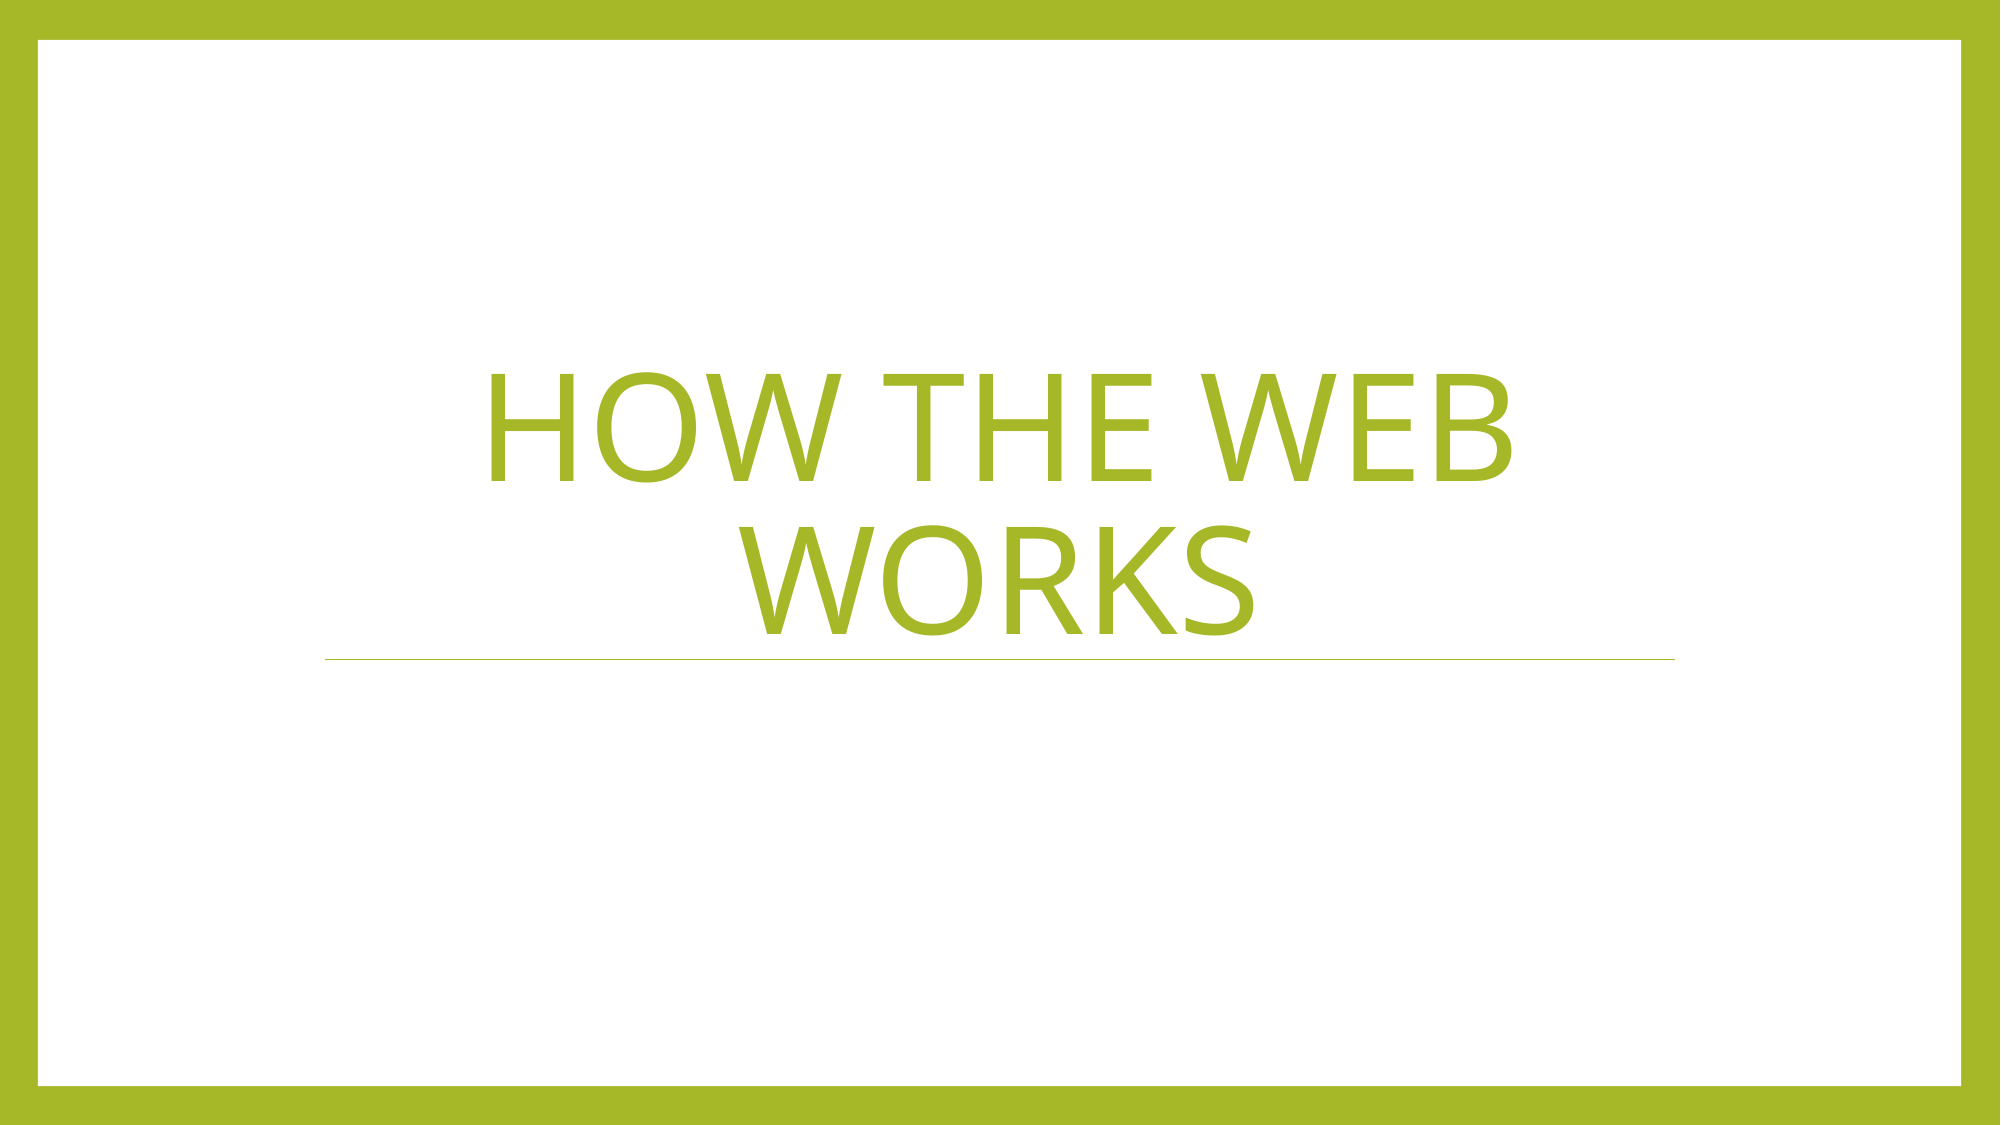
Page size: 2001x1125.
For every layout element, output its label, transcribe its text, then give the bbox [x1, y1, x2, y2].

title How the Web Works [181, 192, 1817, 673]
